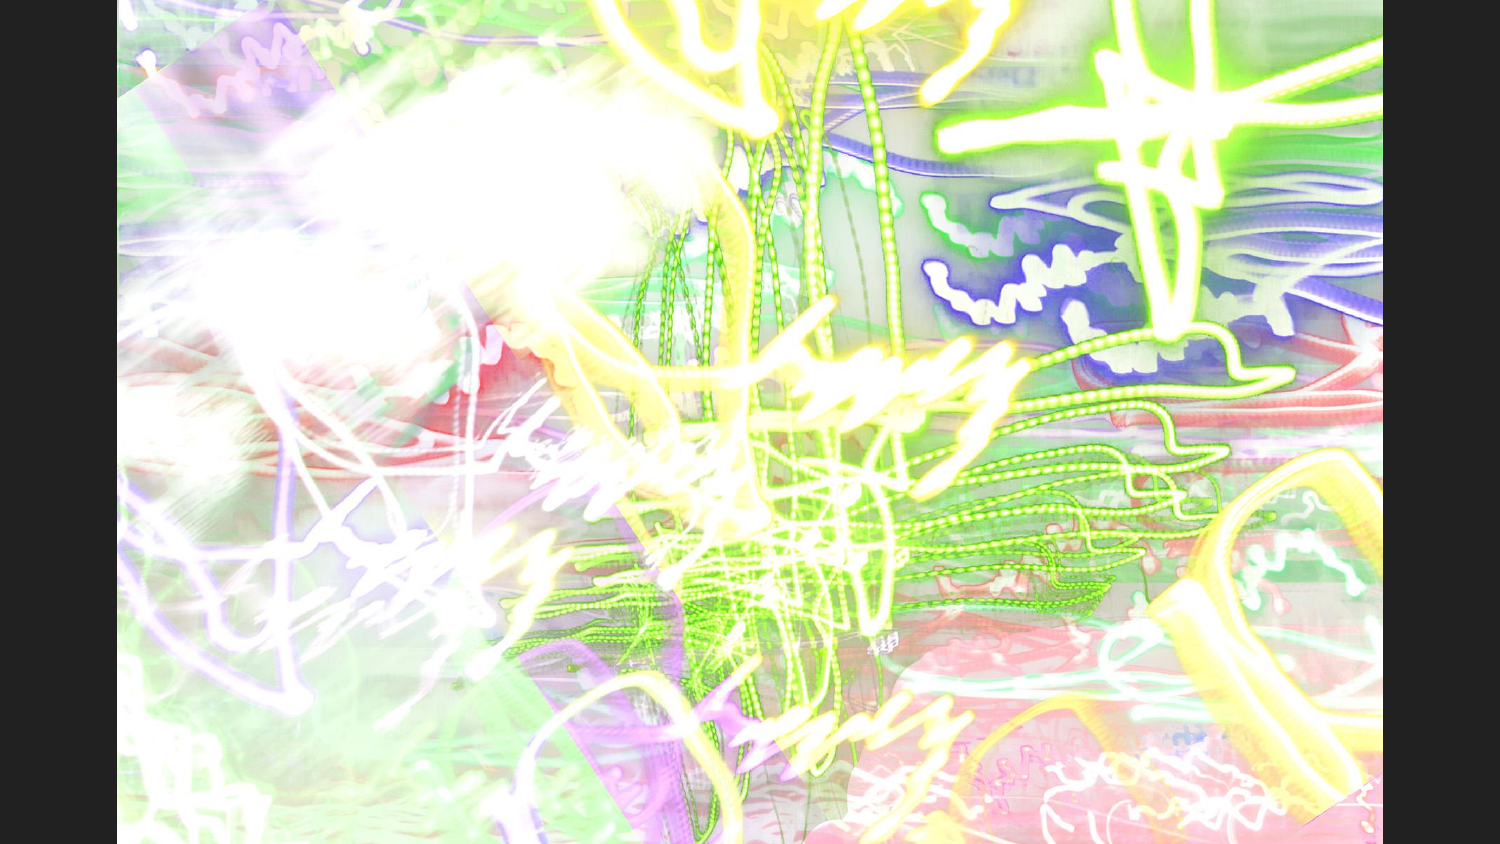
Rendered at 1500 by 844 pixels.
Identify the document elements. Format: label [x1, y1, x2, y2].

picture [116, 0, 1383, 844]
